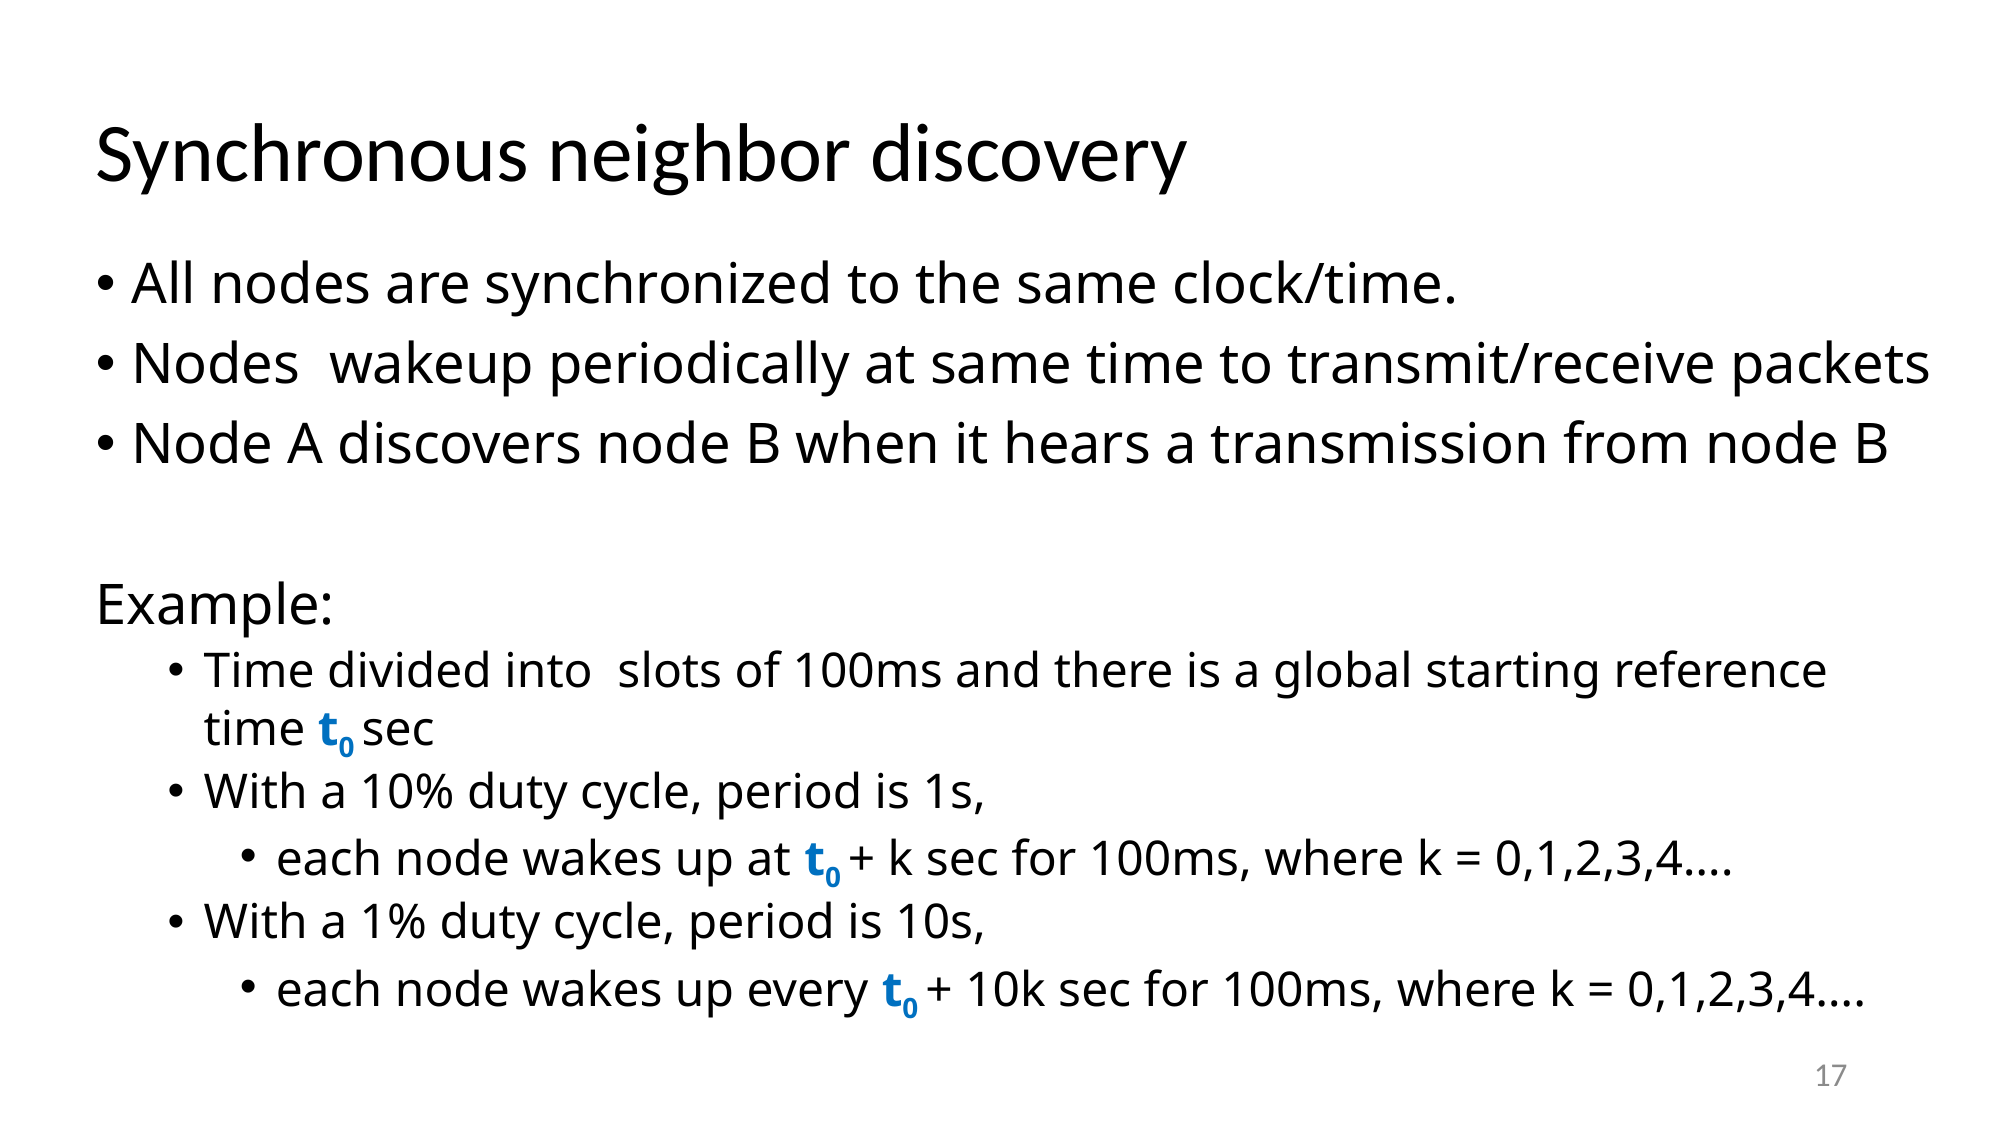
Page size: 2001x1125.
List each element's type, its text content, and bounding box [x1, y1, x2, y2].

title Synchronous neighbor discovery [80, 32, 1656, 247]
list All nodes are synchronized to the same clock/time. Nodes wakeup periodically at same time to transmit/receive packets Node A discovers node B when it hears a transmission from node B Example: Time divided into slots of 100ms and there is a global starting reference time t0 sec With a 10% duty cycle, period is 1s, each node wakes up at t0 + k sec for 100ms, where k = 0,1,2,3,4…. With a 1% duty cycle, period is 10s, each node wakes up every t0 + 10k sec for 100ms, where k = 0,1,2,3,4…. [80, 247, 1960, 1073]
slide_number 17 [1412, 1042, 1863, 1103]
